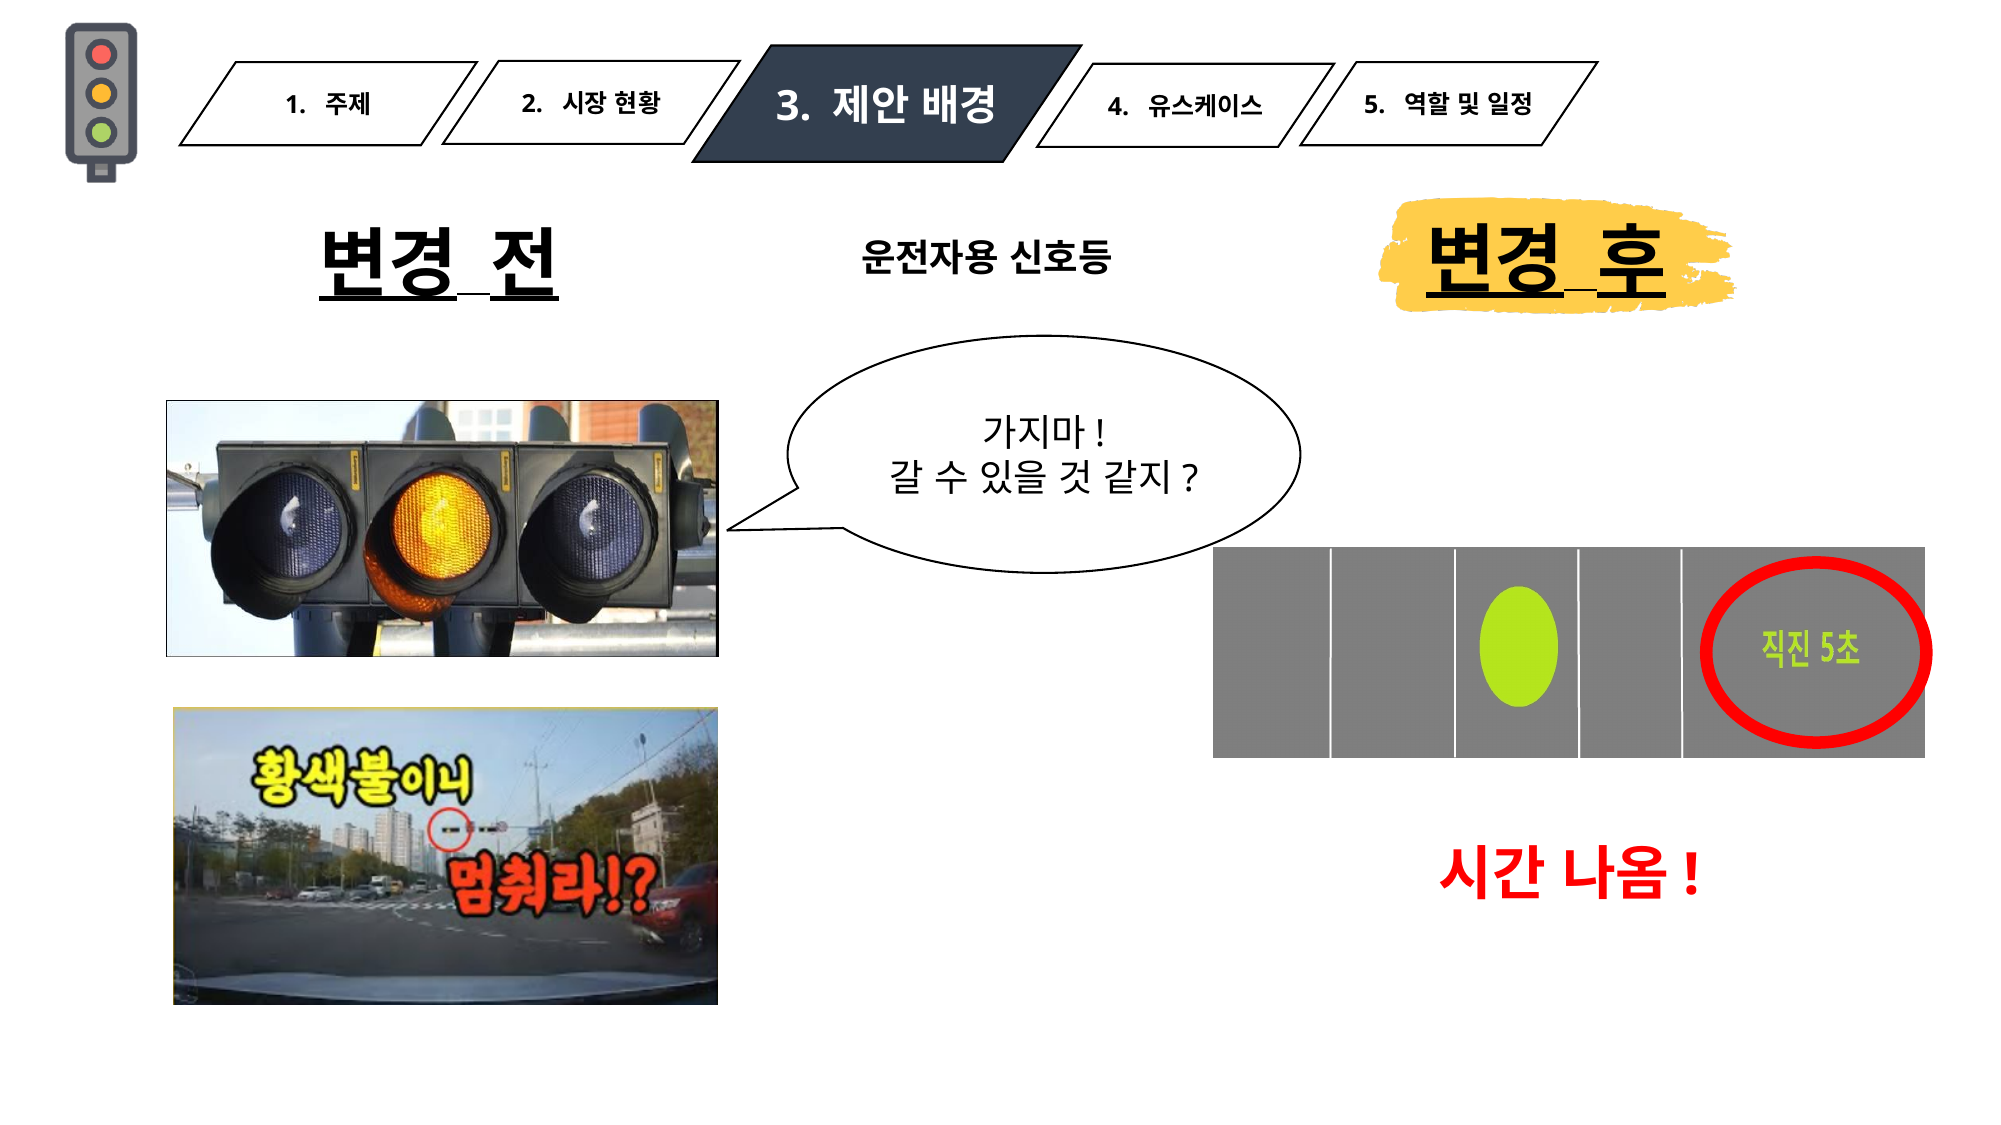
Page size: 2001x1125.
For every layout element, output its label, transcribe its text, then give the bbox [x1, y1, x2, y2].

picture [166, 400, 719, 657]
picture [1213, 547, 1925, 758]
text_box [1378, 197, 1737, 314]
text_box 변경 전 [304, 207, 637, 313]
picture [39, 18, 163, 191]
text_box 운전자용 신호등 [846, 226, 1154, 287]
text_box 시간 나옴! [1327, 829, 1812, 915]
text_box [179, 45, 1598, 162]
text_box 가지마! 갈 수 있을 것 같지? [726, 334, 1302, 574]
picture [173, 707, 718, 1005]
